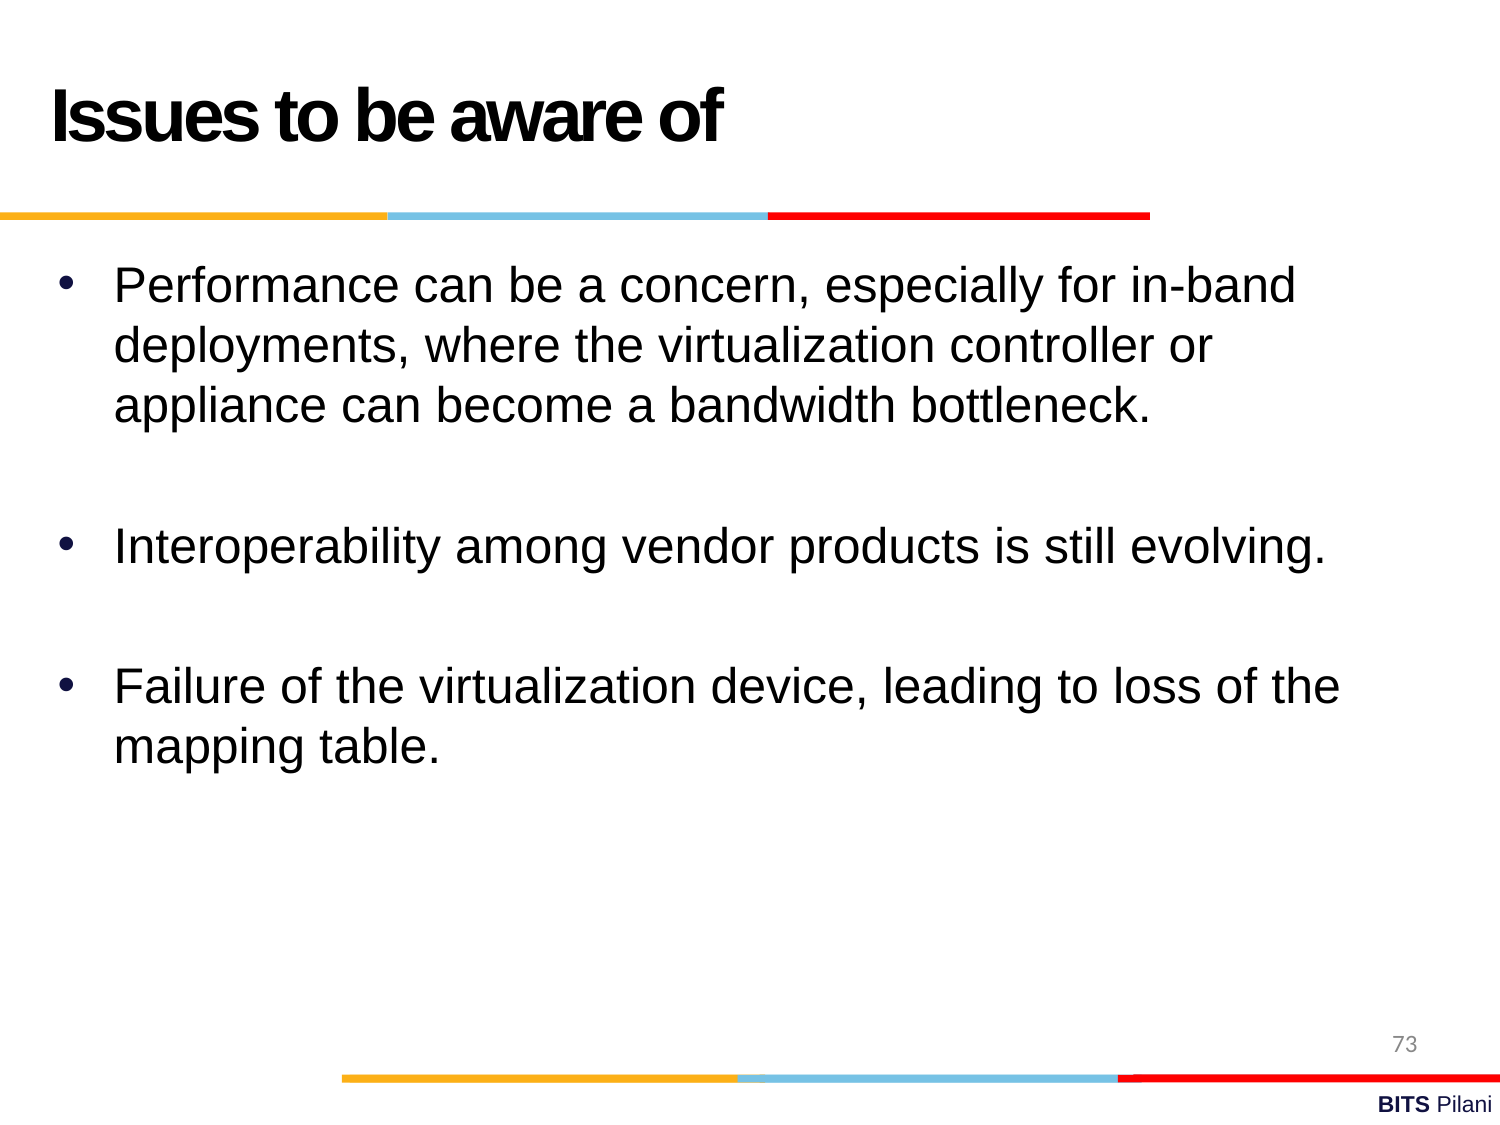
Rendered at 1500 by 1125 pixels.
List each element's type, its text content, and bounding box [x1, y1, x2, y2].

slide_number 73 [1074, 1011, 1426, 1074]
text_box Issues to be aware of [49, 24, 1088, 213]
list Performance can be a concern, especially for in-band deployments, where the virtualization controller or appliance can become a bandwidth bottleneck. Interoperability among vendor products is still evolving. Failure of the virtualization device, leading to loss of the mapping table. [49, 244, 1401, 988]
